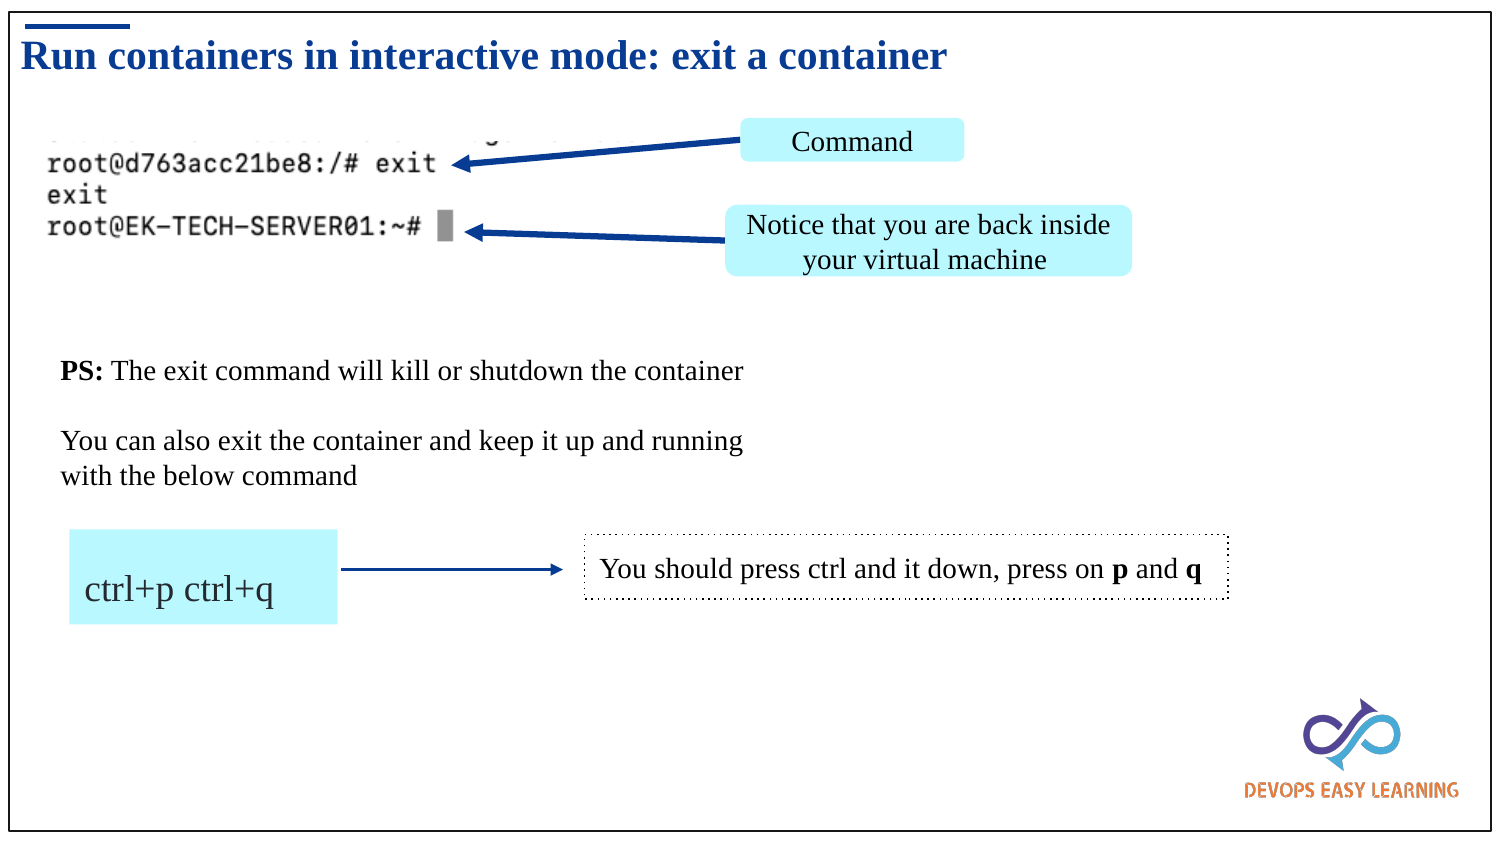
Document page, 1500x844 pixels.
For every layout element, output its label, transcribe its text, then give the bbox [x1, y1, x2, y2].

text_box [9, 11, 1491, 831]
text_box PS: The exit command will kill or shutdown the container You can also exit the container and keep it up and running with the below command [45, 336, 778, 506]
text_box Notice that you are back inside your virtual machine [933, 204, 1133, 277]
text_box ctrl+p ctrl+q [69, 529, 338, 625]
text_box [450, 139, 741, 166]
picture [1242, 696, 1462, 800]
text_box Run containers in interactive mode: exit a container [9, 27, 1184, 89]
text_box You should press ctrl and it down, press on p and q [584, 534, 1228, 600]
picture [45, 141, 929, 284]
text_box Command [740, 117, 965, 162]
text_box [463, 231, 726, 241]
